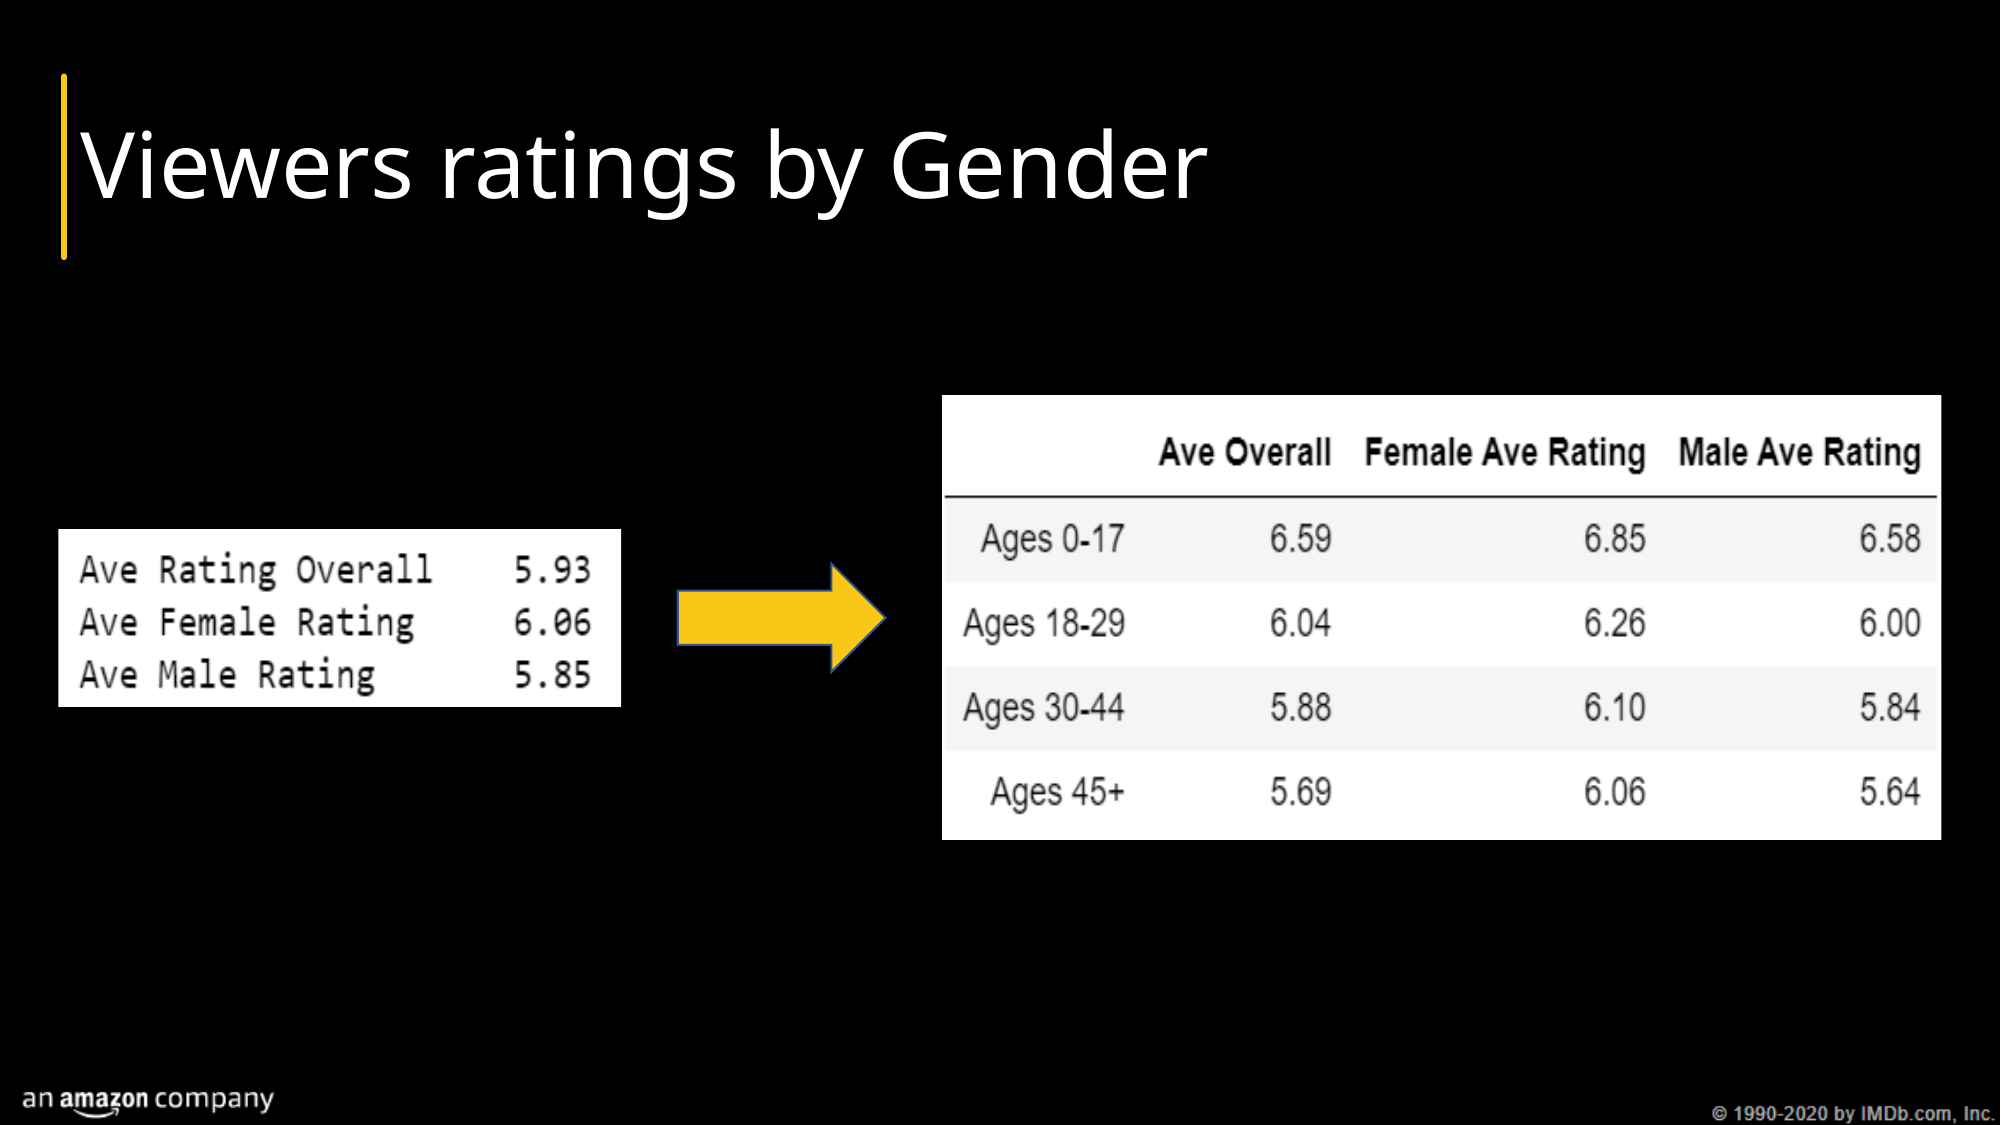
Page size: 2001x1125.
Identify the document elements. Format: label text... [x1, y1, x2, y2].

picture [1708, 1102, 2000, 1125]
title Viewers ratings by Gender [65, 59, 1936, 278]
picture [1, 1086, 294, 1124]
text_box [58, 395, 1942, 840]
